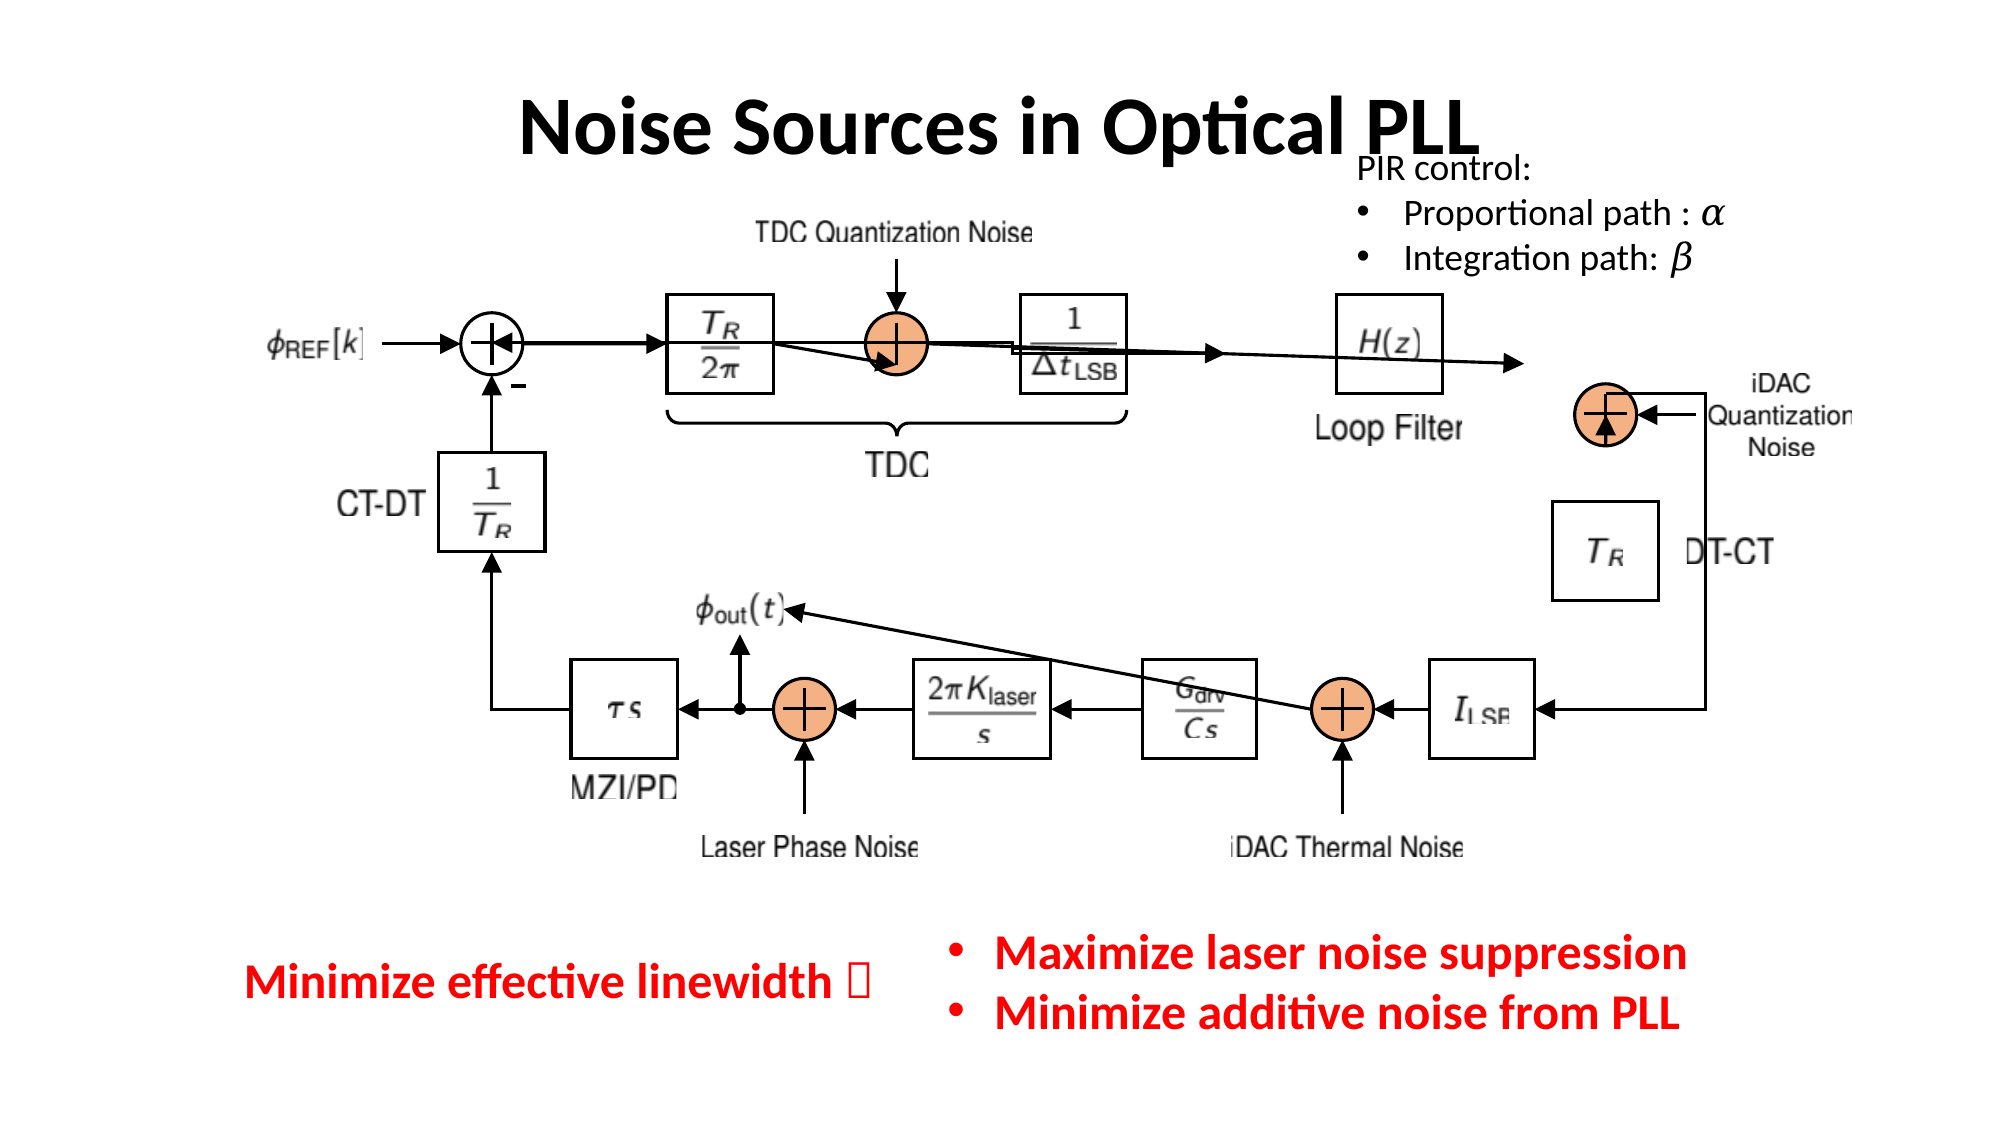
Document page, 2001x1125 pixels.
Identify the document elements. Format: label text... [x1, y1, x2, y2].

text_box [267, 220, 1852, 857]
text_box PIR control: Proportional path : 𝛼 Integration path: 𝛽 [1341, 135, 1744, 220]
text_box Minimize effective linewidth  [190, 941, 928, 1017]
title Noise Sources in Optical PLL [137, 59, 1863, 195]
text_box Maximize laser noise suppression Minimize additive noise from PLL [932, 912, 1833, 1047]
